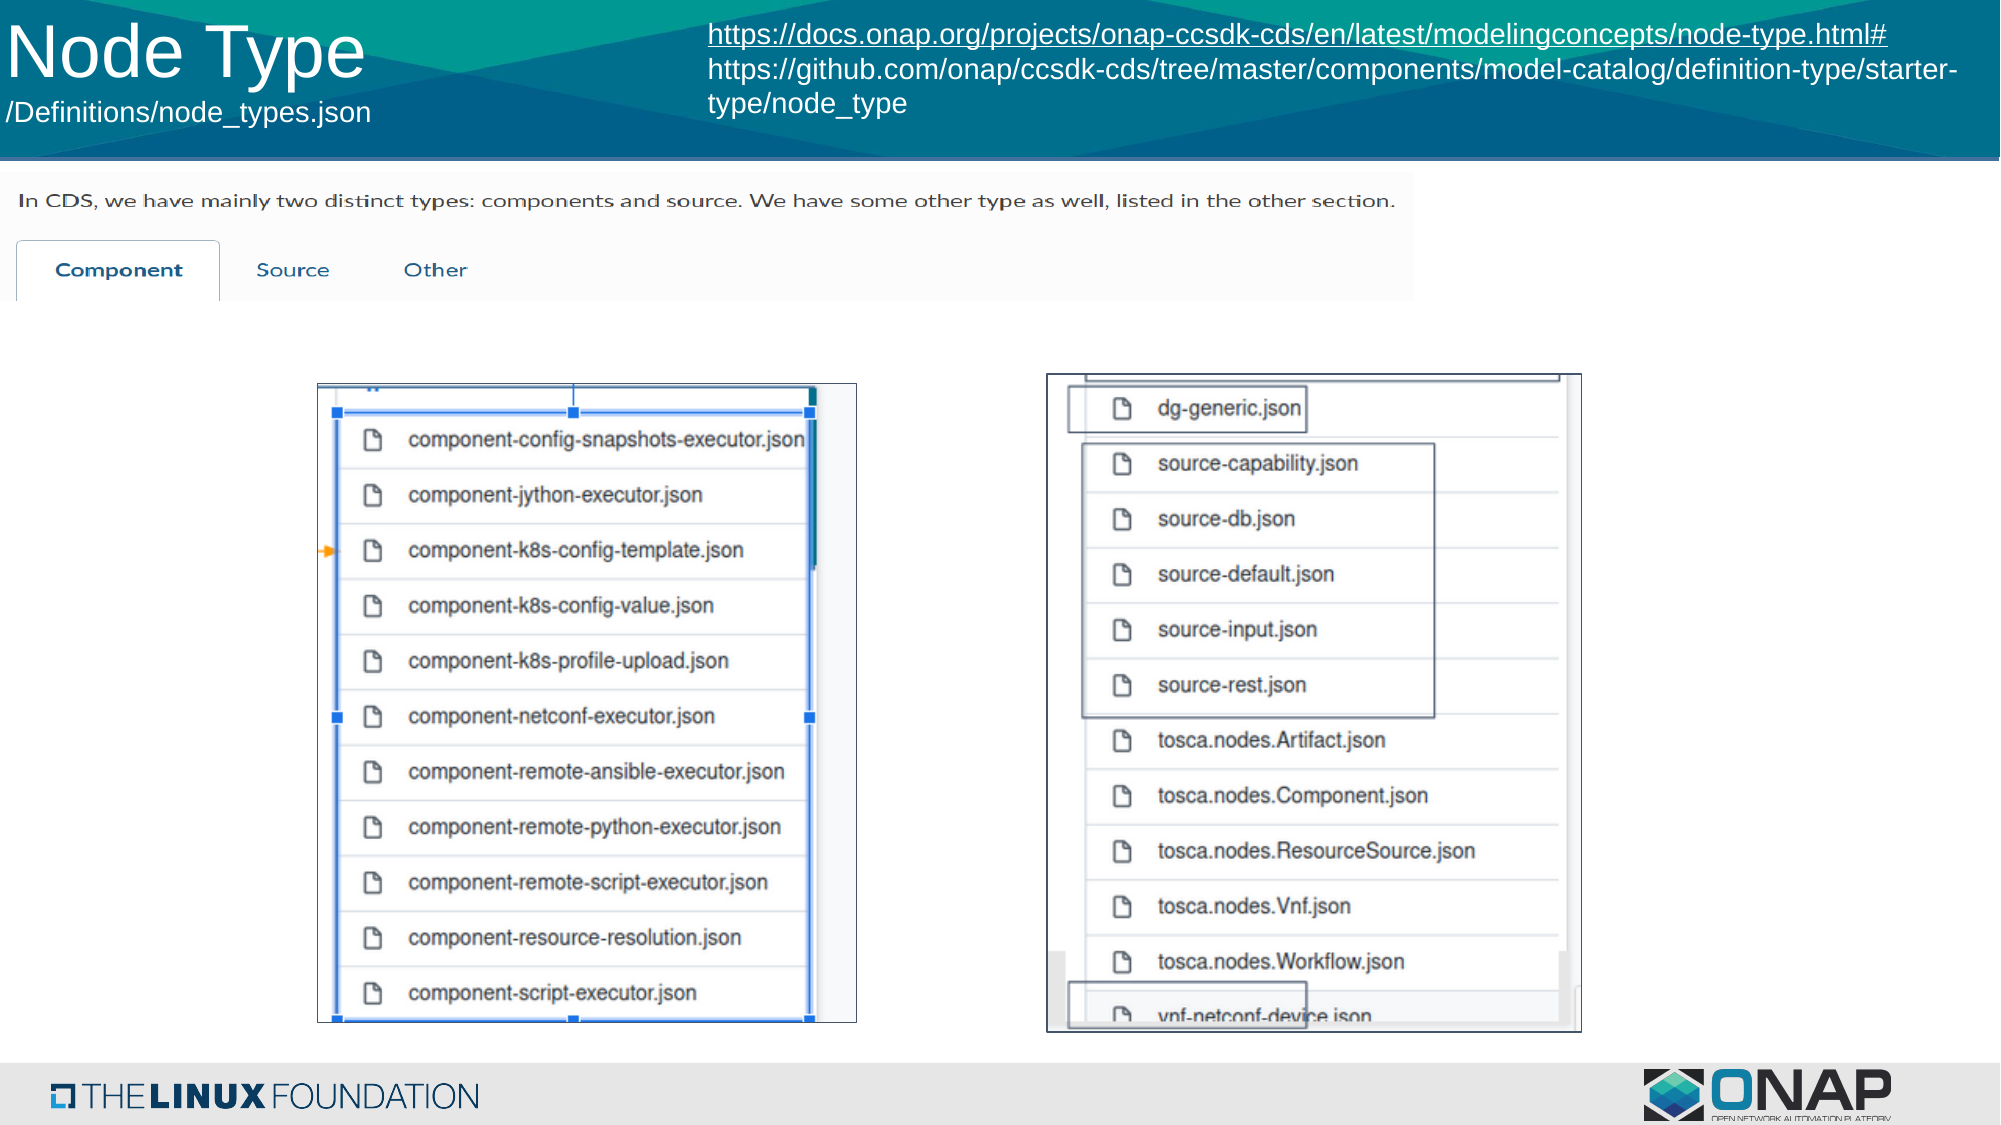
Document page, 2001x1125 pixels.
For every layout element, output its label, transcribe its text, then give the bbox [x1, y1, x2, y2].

picture [1644, 1069, 1891, 1121]
text_box Node Type /Definitions/node_types.json [0, 0, 692, 124]
picture [51, 1083, 478, 1109]
picture [317, 383, 856, 1022]
picture [1047, 374, 1581, 1032]
text_box https://docs.onap.org/projects/onap-ccsdk-cds/en/latest/modelingconcepts/node-type.html# https://github.com/onap/ccsdk-cds/tree/master/components/model-catalog/definition-type/starter-type/node_type [692, 0, 1993, 170]
picture [0, 171, 1414, 301]
